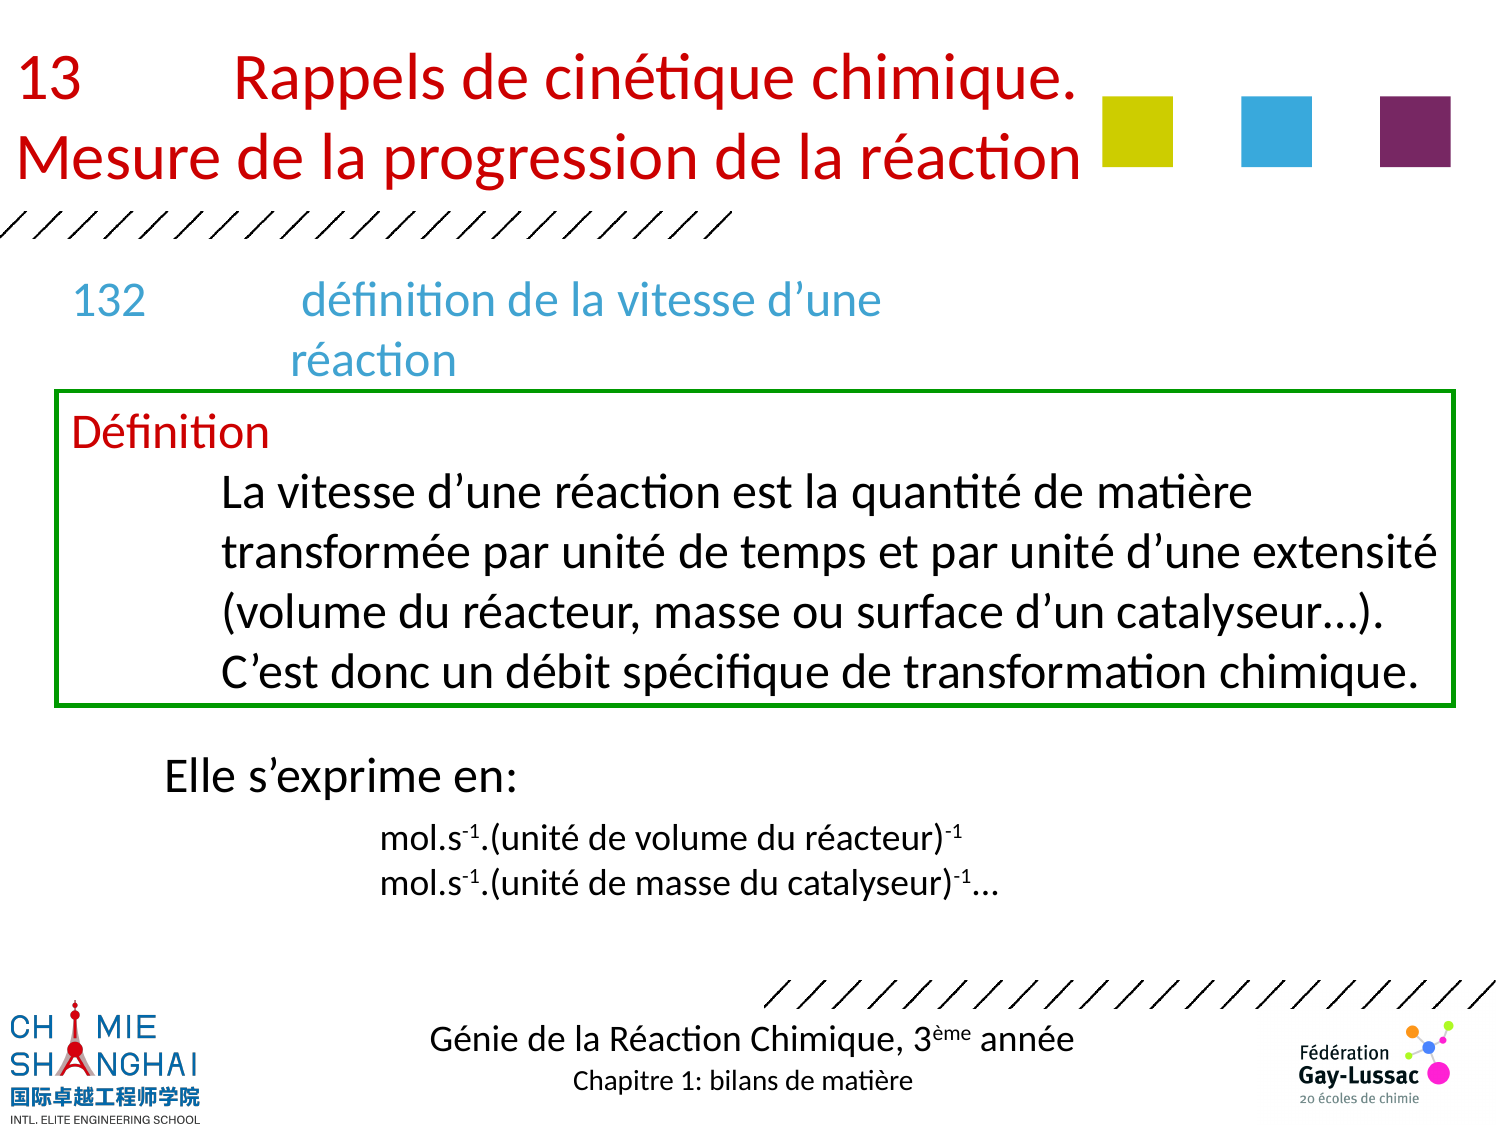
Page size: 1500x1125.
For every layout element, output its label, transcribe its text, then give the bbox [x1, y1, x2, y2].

text_box Rappels de cinétique chimique. Mesure de la progression de la réaction [0, 19, 1275, 207]
text_box Elle s’exprime en: [149, 735, 545, 810]
text_box Définition La vitesse d’une réaction est la quantité de matière transformée par unité de temps et par unité d’une extensité (volume du réacteur, masse ou surface d’un catalyseur…). C’est donc un débit spécifique de transformation chimique. [56, 390, 1454, 706]
picture [764, 980, 1496, 1125]
text_box mol.s-1.(unité de volume du réacteur)-1 mol.s-1.(unité de masse du catalyseur)-1... [364, 805, 1020, 910]
picture [0, 211, 732, 239]
text_box 132 définition de la vitesse d’une réaction [56, 232, 1048, 420]
picture [11, 1000, 200, 1124]
